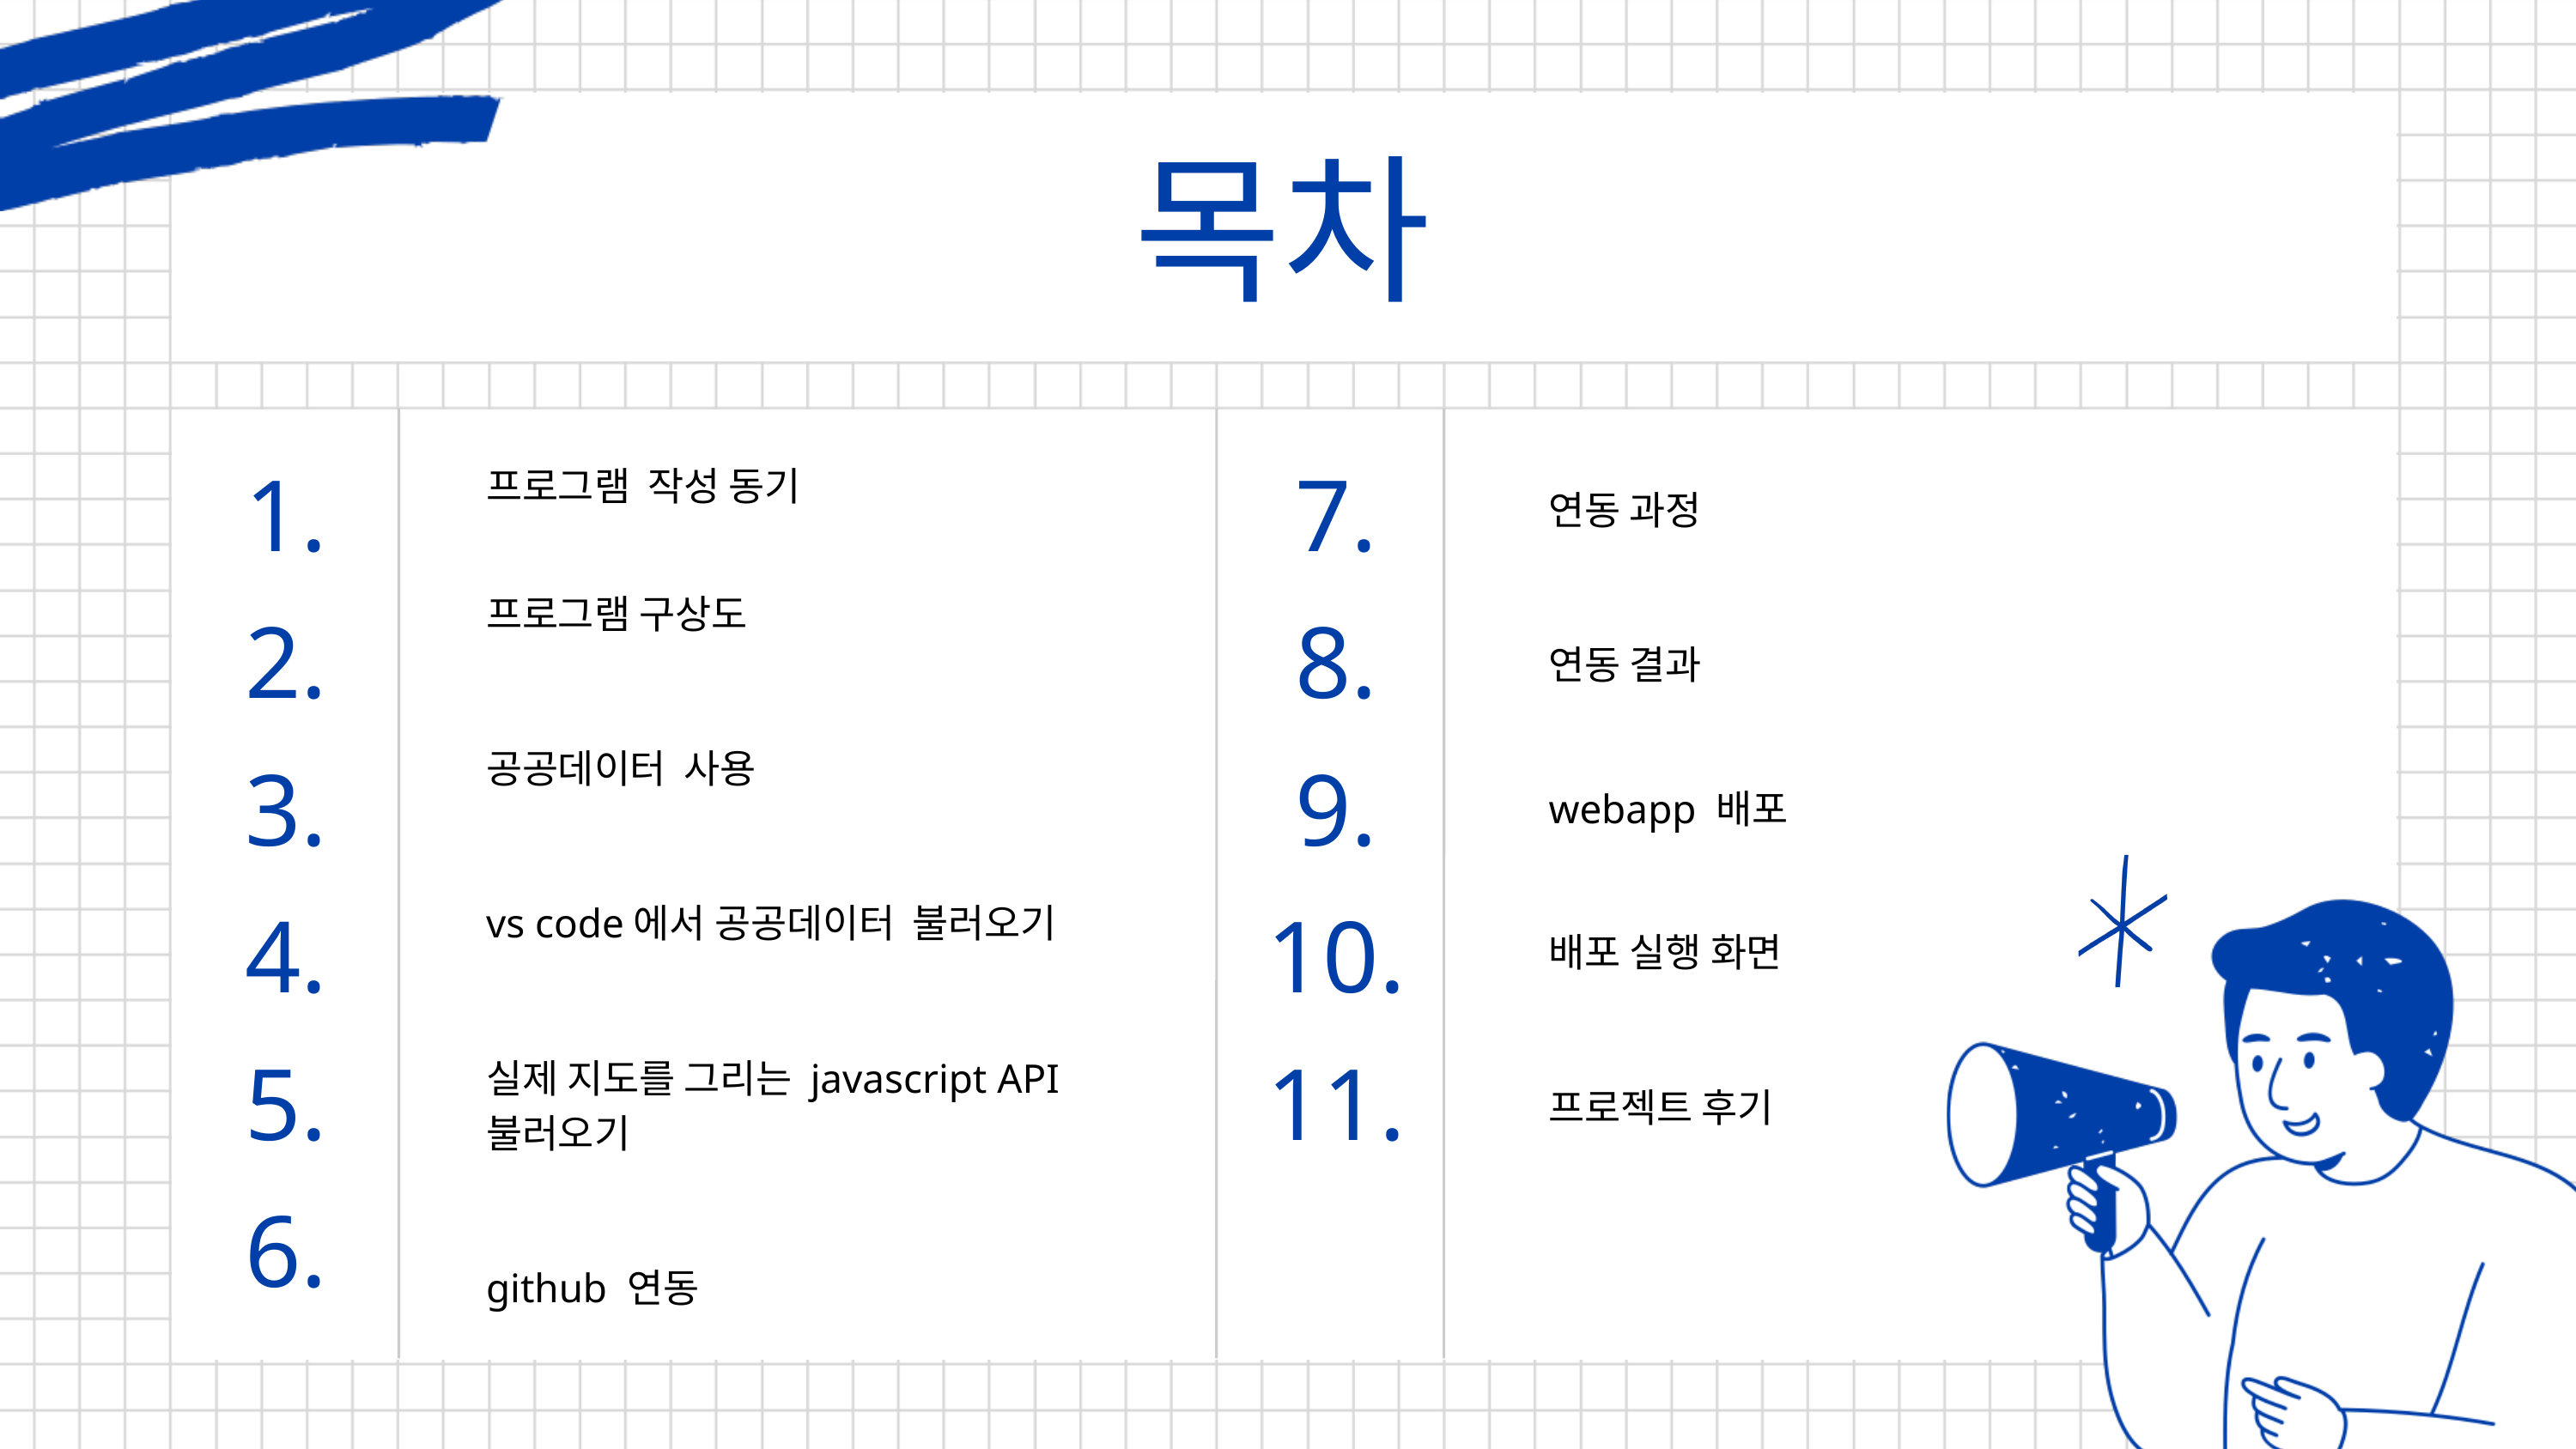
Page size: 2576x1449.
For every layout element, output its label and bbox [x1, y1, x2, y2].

text_box [1548, 482, 2063, 1128]
text_box [171, 92, 2397, 361]
text_box [171, 409, 2397, 1361]
text_box [0, 0, 2576, 1449]
text_box [0, 0, 548, 212]
text_box [1947, 852, 2576, 1449]
text_box [485, 454, 1061, 1308]
